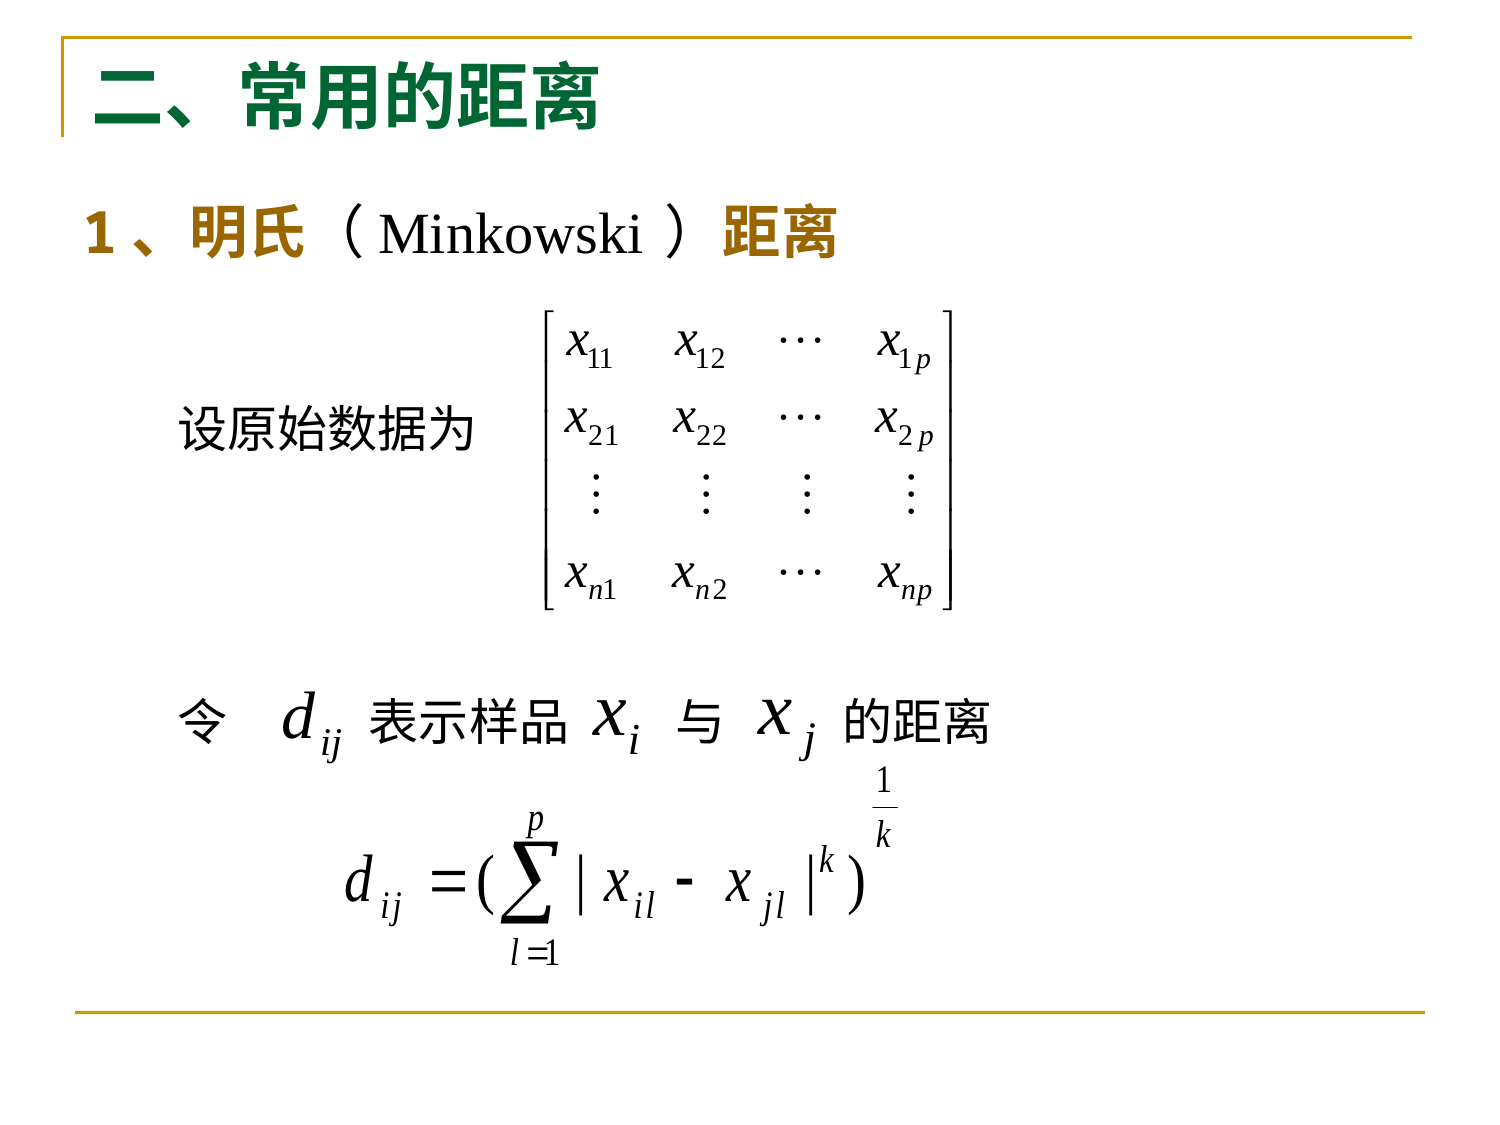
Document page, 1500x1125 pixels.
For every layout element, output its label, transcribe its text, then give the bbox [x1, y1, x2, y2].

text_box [162, 302, 974, 620]
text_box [162, 659, 1021, 779]
text_box 1、明氏（Minkowski ）距离 [67, 187, 855, 273]
title 二、常用的距离 [76, 42, 920, 123]
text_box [334, 786, 906, 977]
